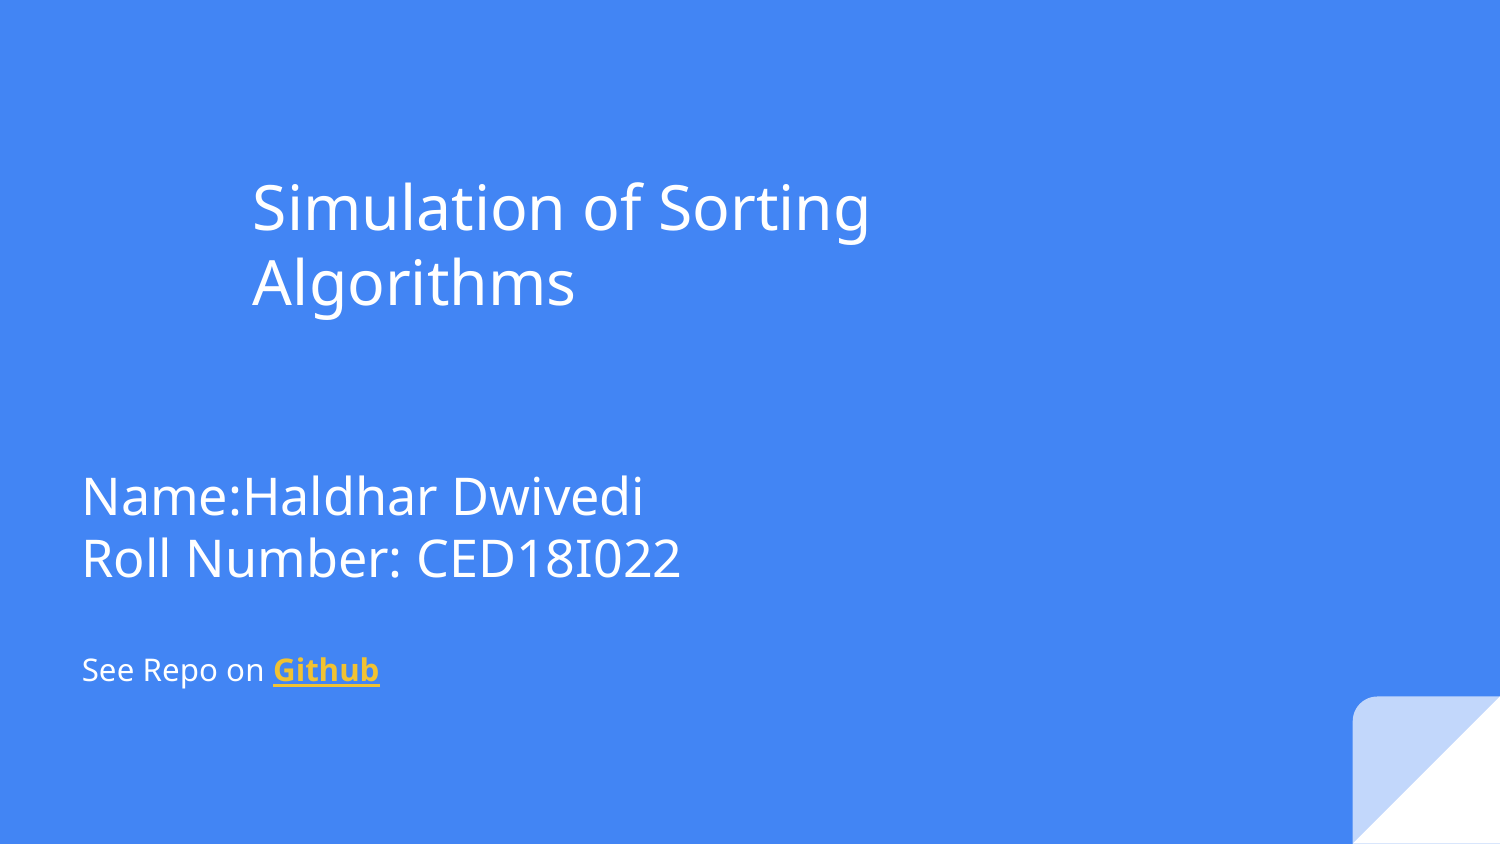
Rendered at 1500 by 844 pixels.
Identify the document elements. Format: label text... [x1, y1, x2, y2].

text_box Simulation of Sorting Algorithms [237, 152, 1218, 333]
text_box Name:Haldhar Dwivedi Roll Number: CED18I022 See Repo on Github [66, 448, 702, 709]
